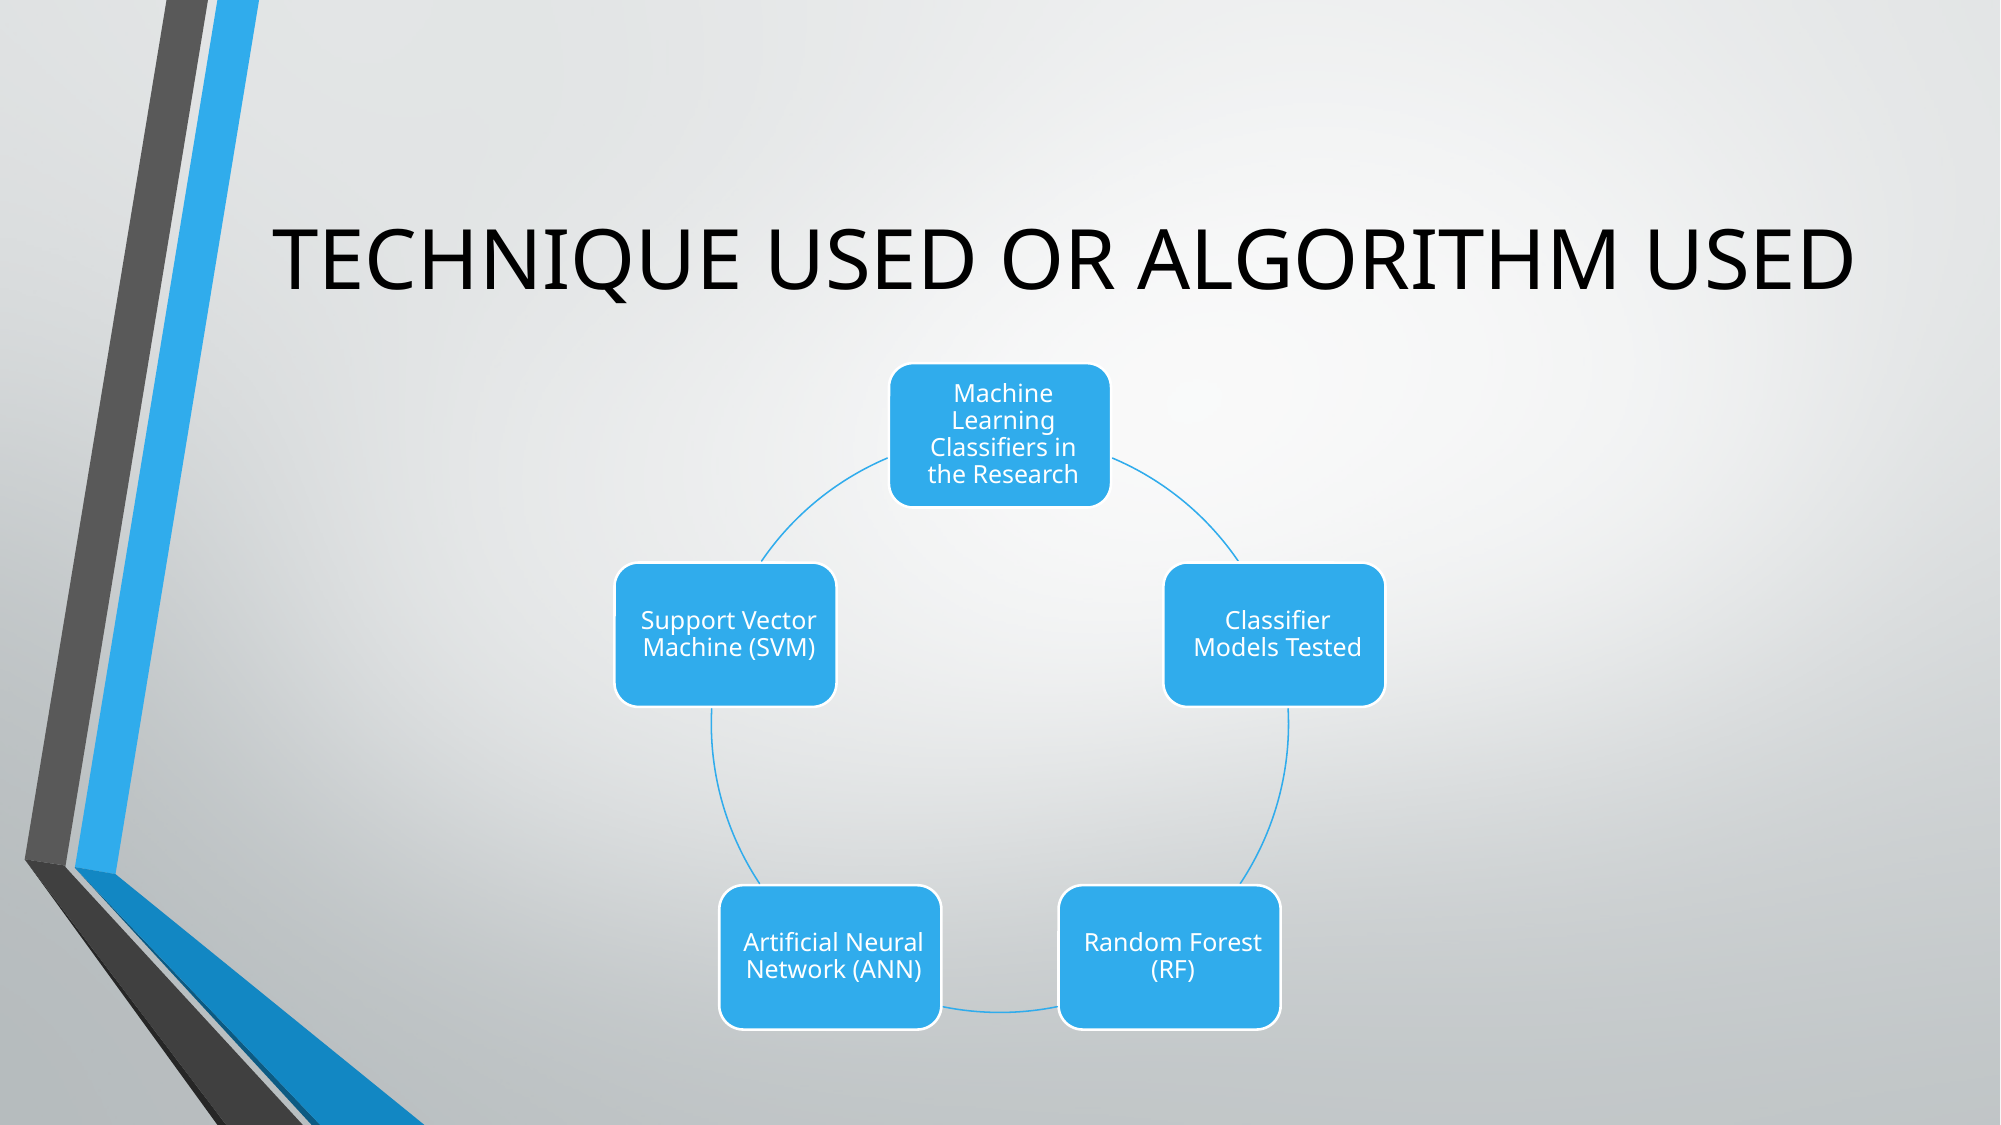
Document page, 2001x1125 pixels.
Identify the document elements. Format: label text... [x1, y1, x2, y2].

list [0, 362, 2000, 1040]
title TECHNIQUE USED OR ALGORITHM USED [243, 112, 1887, 362]
